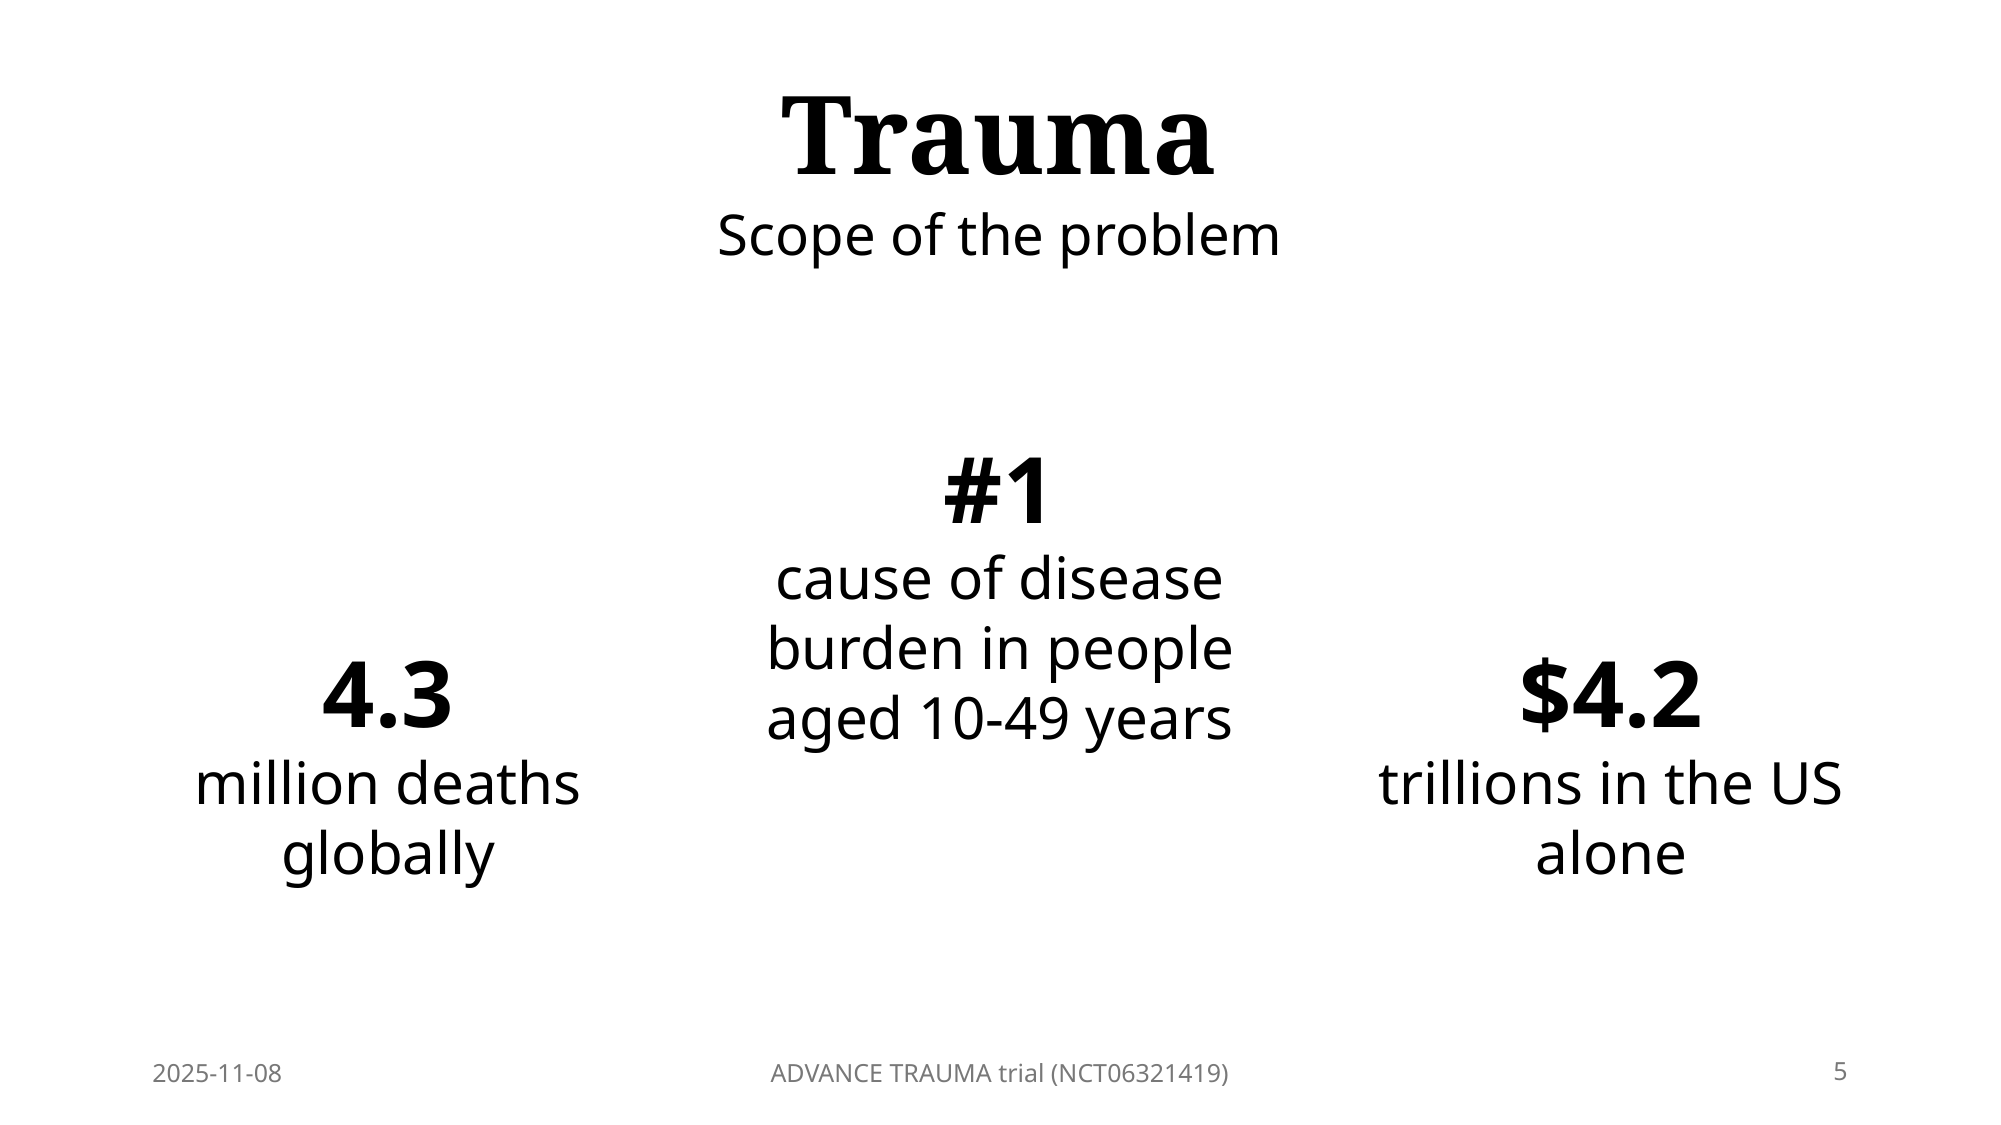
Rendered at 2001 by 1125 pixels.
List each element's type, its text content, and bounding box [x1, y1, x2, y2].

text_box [136, 423, 1863, 897]
slide_number 5 [1412, 1042, 1863, 1103]
footer ADVANCE TRAUMA trial (NCT06321419) [662, 1042, 1338, 1103]
title Trauma Scope of the problem [137, 59, 1863, 278]
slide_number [137, 1042, 588, 1103]
